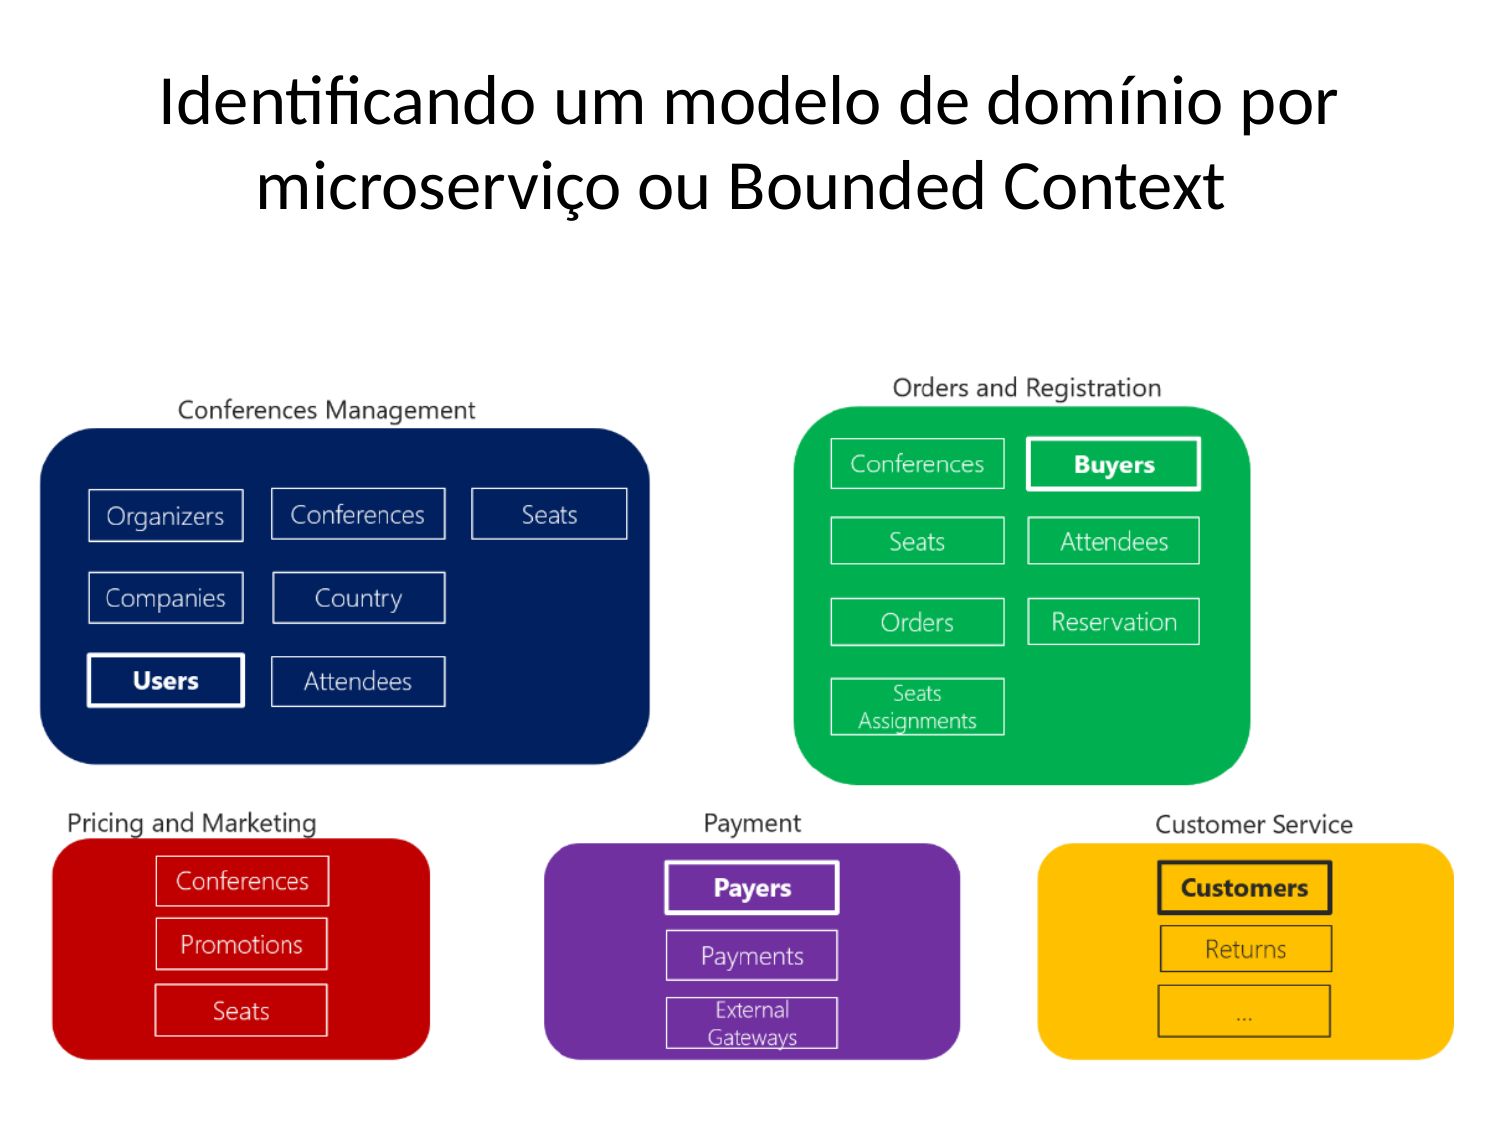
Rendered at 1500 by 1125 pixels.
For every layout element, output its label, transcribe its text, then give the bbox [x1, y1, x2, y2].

title Identificando um modelo de domínio por microserviço ou Bounded Context [75, 45, 1425, 233]
picture [17, 361, 1467, 1074]
